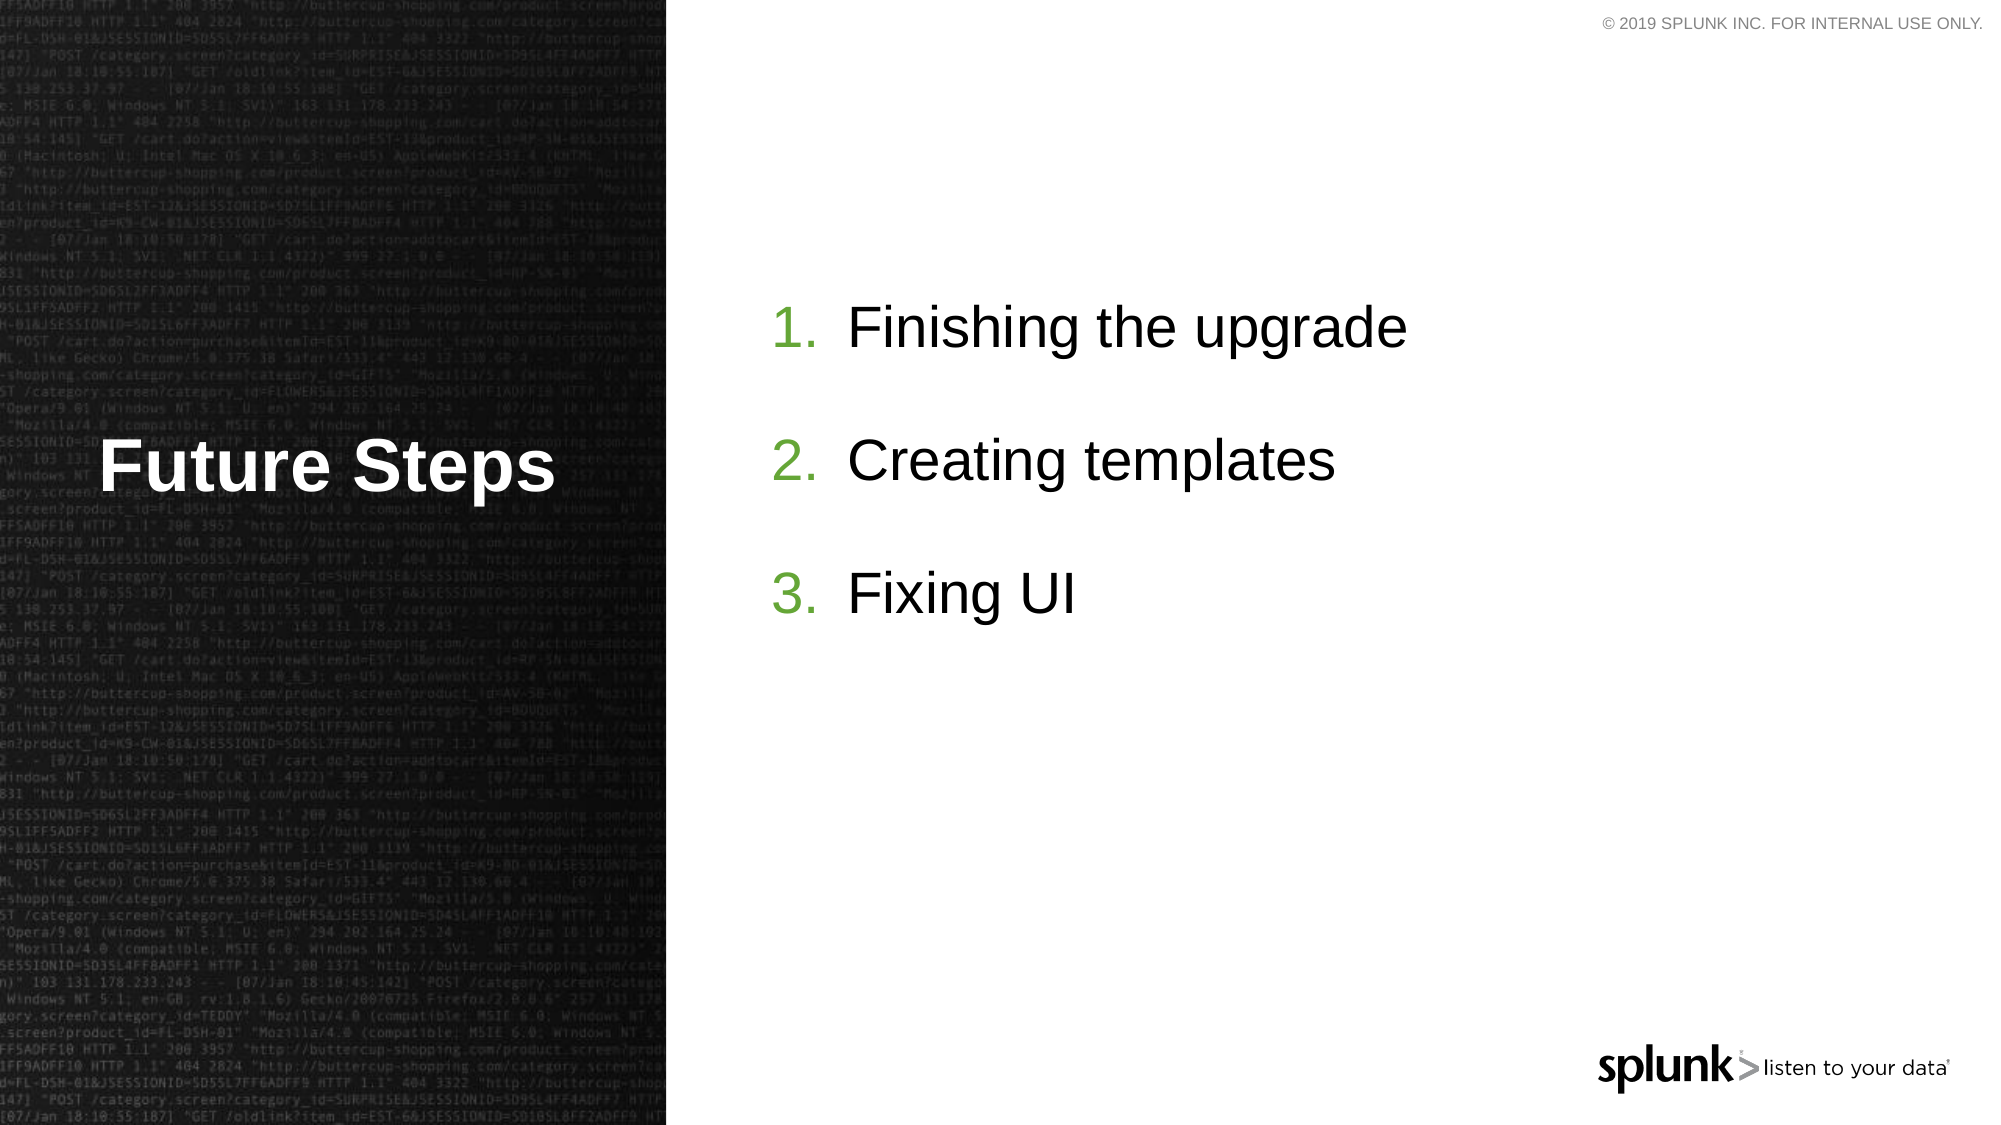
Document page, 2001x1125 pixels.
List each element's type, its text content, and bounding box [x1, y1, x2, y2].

list Finishing the upgrade Creating templates Fixing UI [771, 60, 1958, 840]
picture [0, 0, 667, 1125]
title Future Steps [74, 94, 603, 508]
picture [1598, 1044, 1950, 1094]
